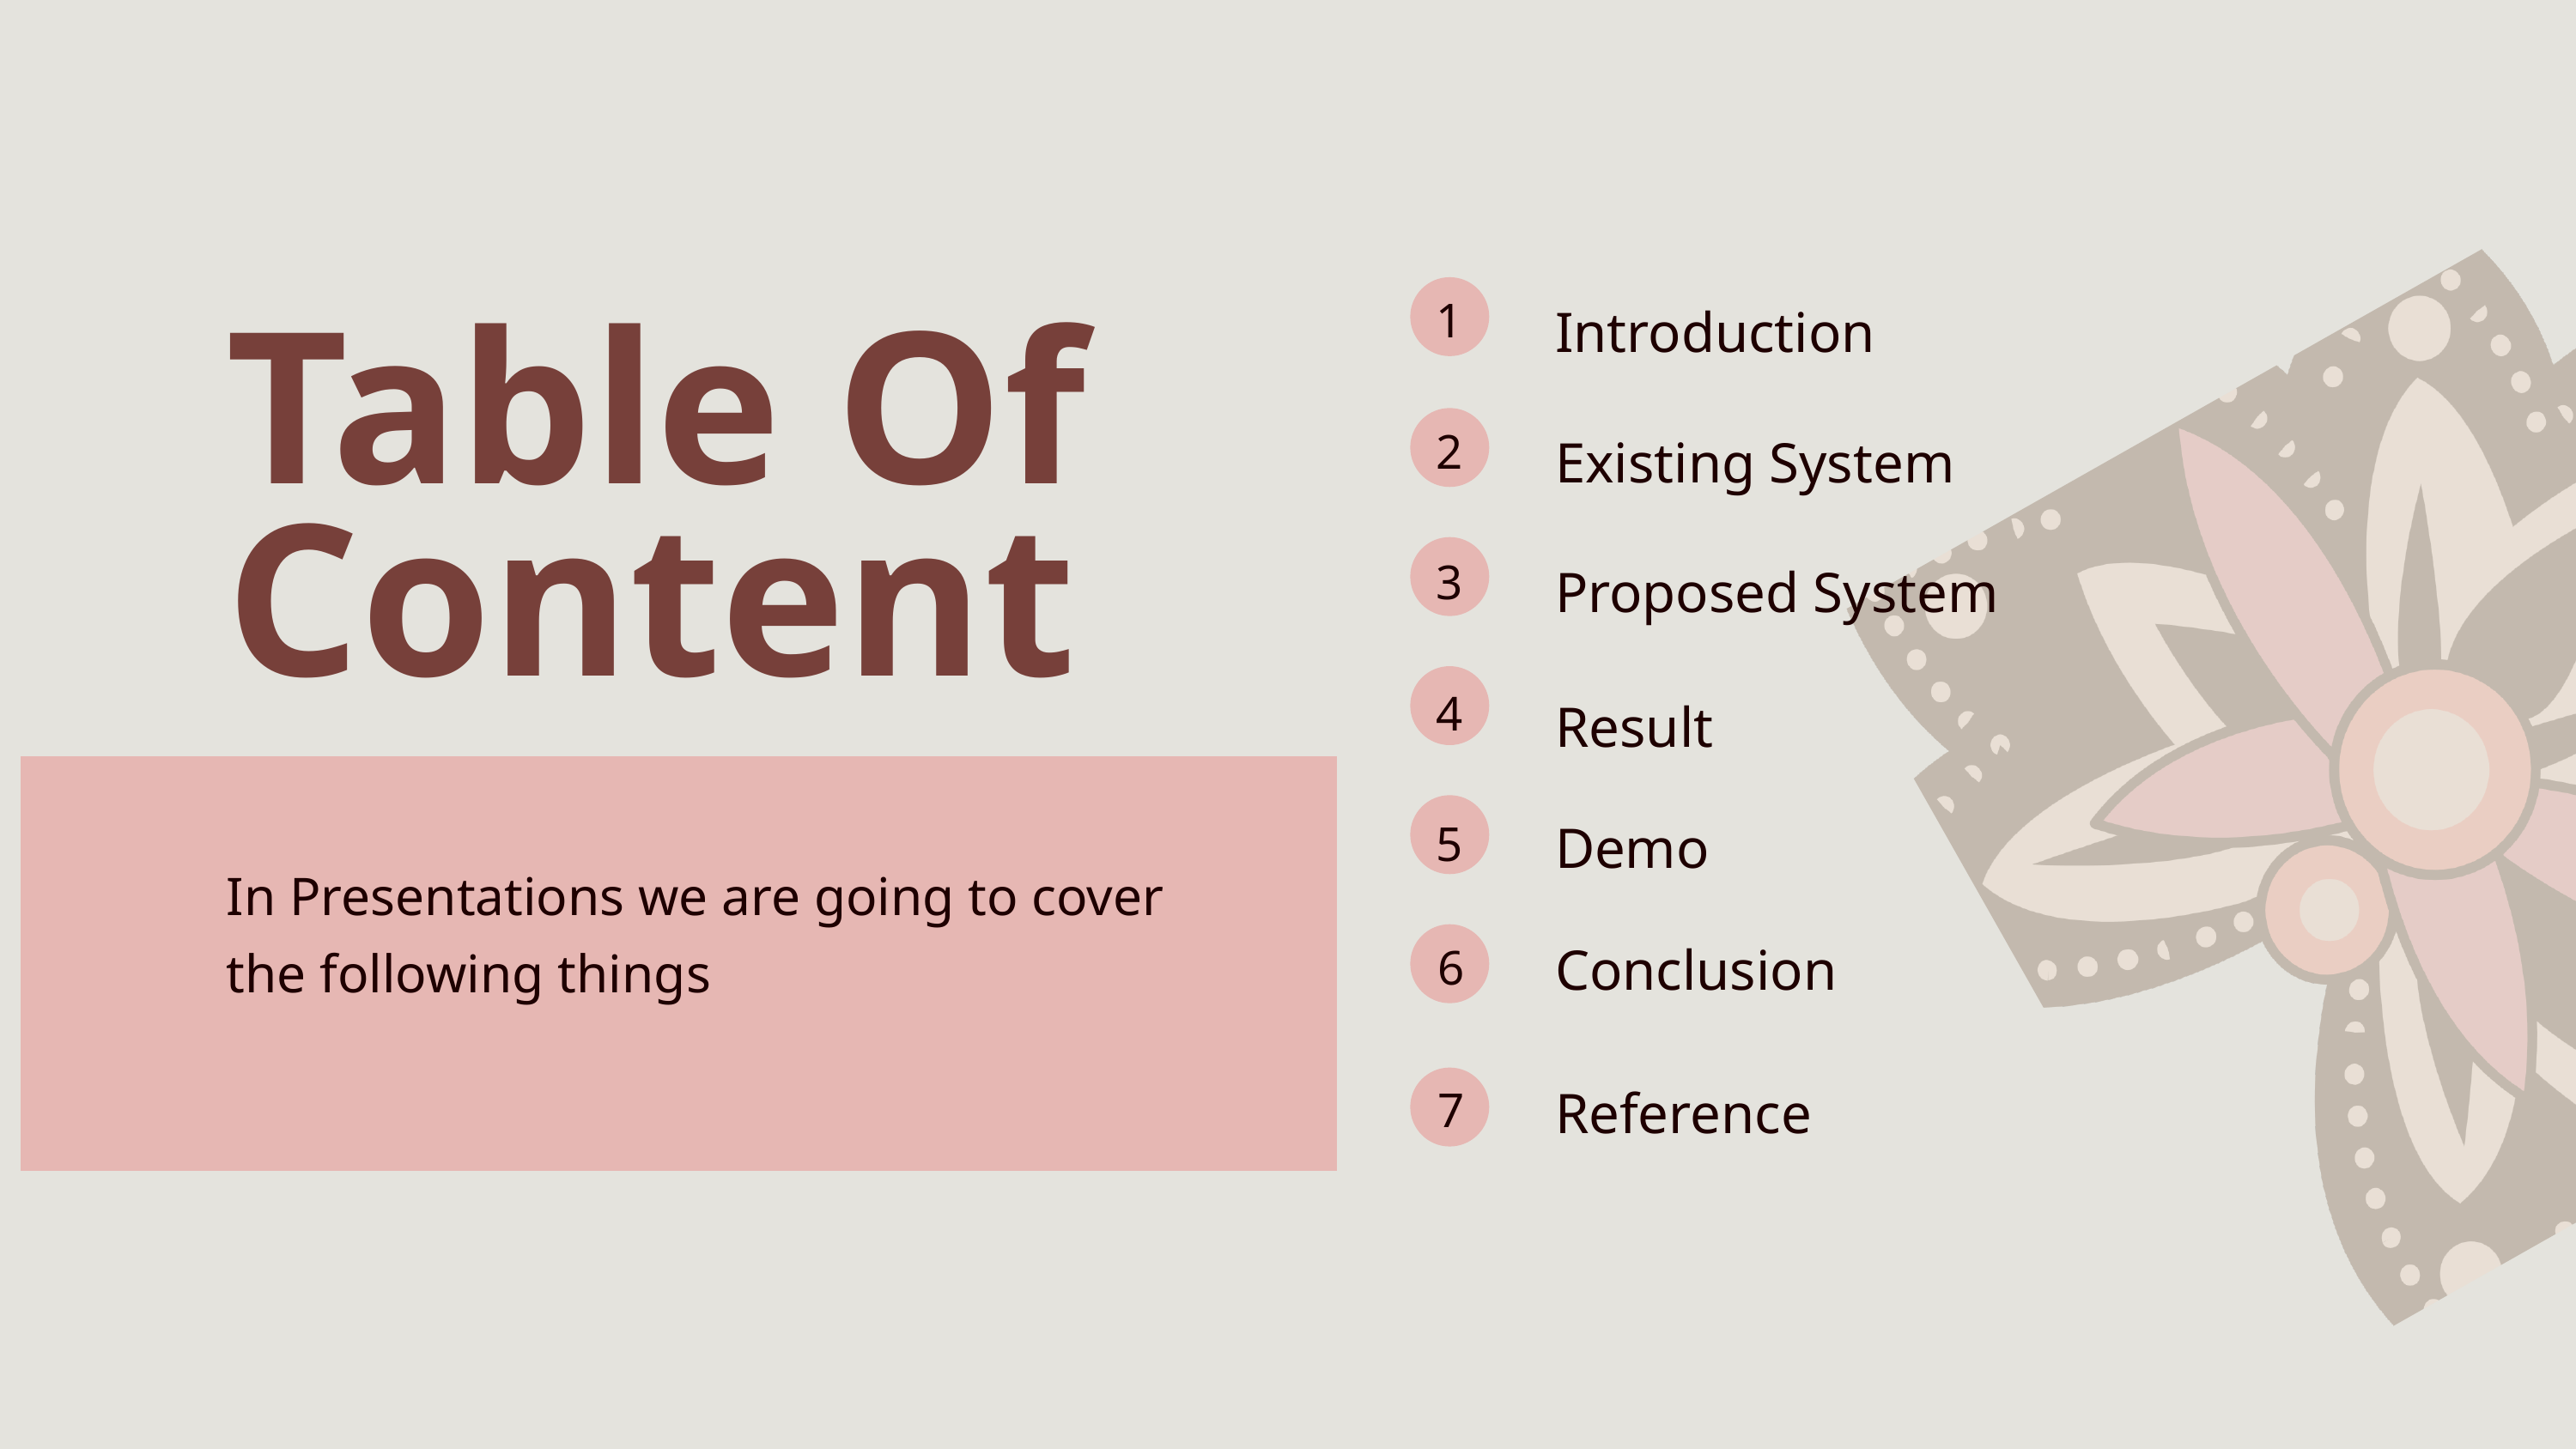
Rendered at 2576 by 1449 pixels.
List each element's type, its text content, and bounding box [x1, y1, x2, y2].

text_box Result [1555, 649, 2305, 759]
text_box [1826, 196, 2576, 1399]
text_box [1410, 665, 1490, 746]
text_box Introduction [1555, 254, 2305, 364]
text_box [20, 756, 1337, 1172]
text_box Conclusion [1555, 892, 2305, 1002]
text_box Existing System [1555, 384, 2305, 494]
text_box Reference [1555, 1035, 2305, 1145]
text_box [1410, 537, 1490, 616]
text_box Proposed System [1555, 514, 2305, 624]
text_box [1410, 924, 1490, 1003]
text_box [1410, 1067, 1490, 1147]
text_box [1410, 795, 1490, 875]
text_box Table Of Content [226, 334, 1117, 718]
text_box 7 [1423, 1063, 1479, 1066]
text_box Demo [1555, 769, 2305, 879]
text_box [1410, 276, 1490, 357]
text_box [1410, 408, 1490, 488]
